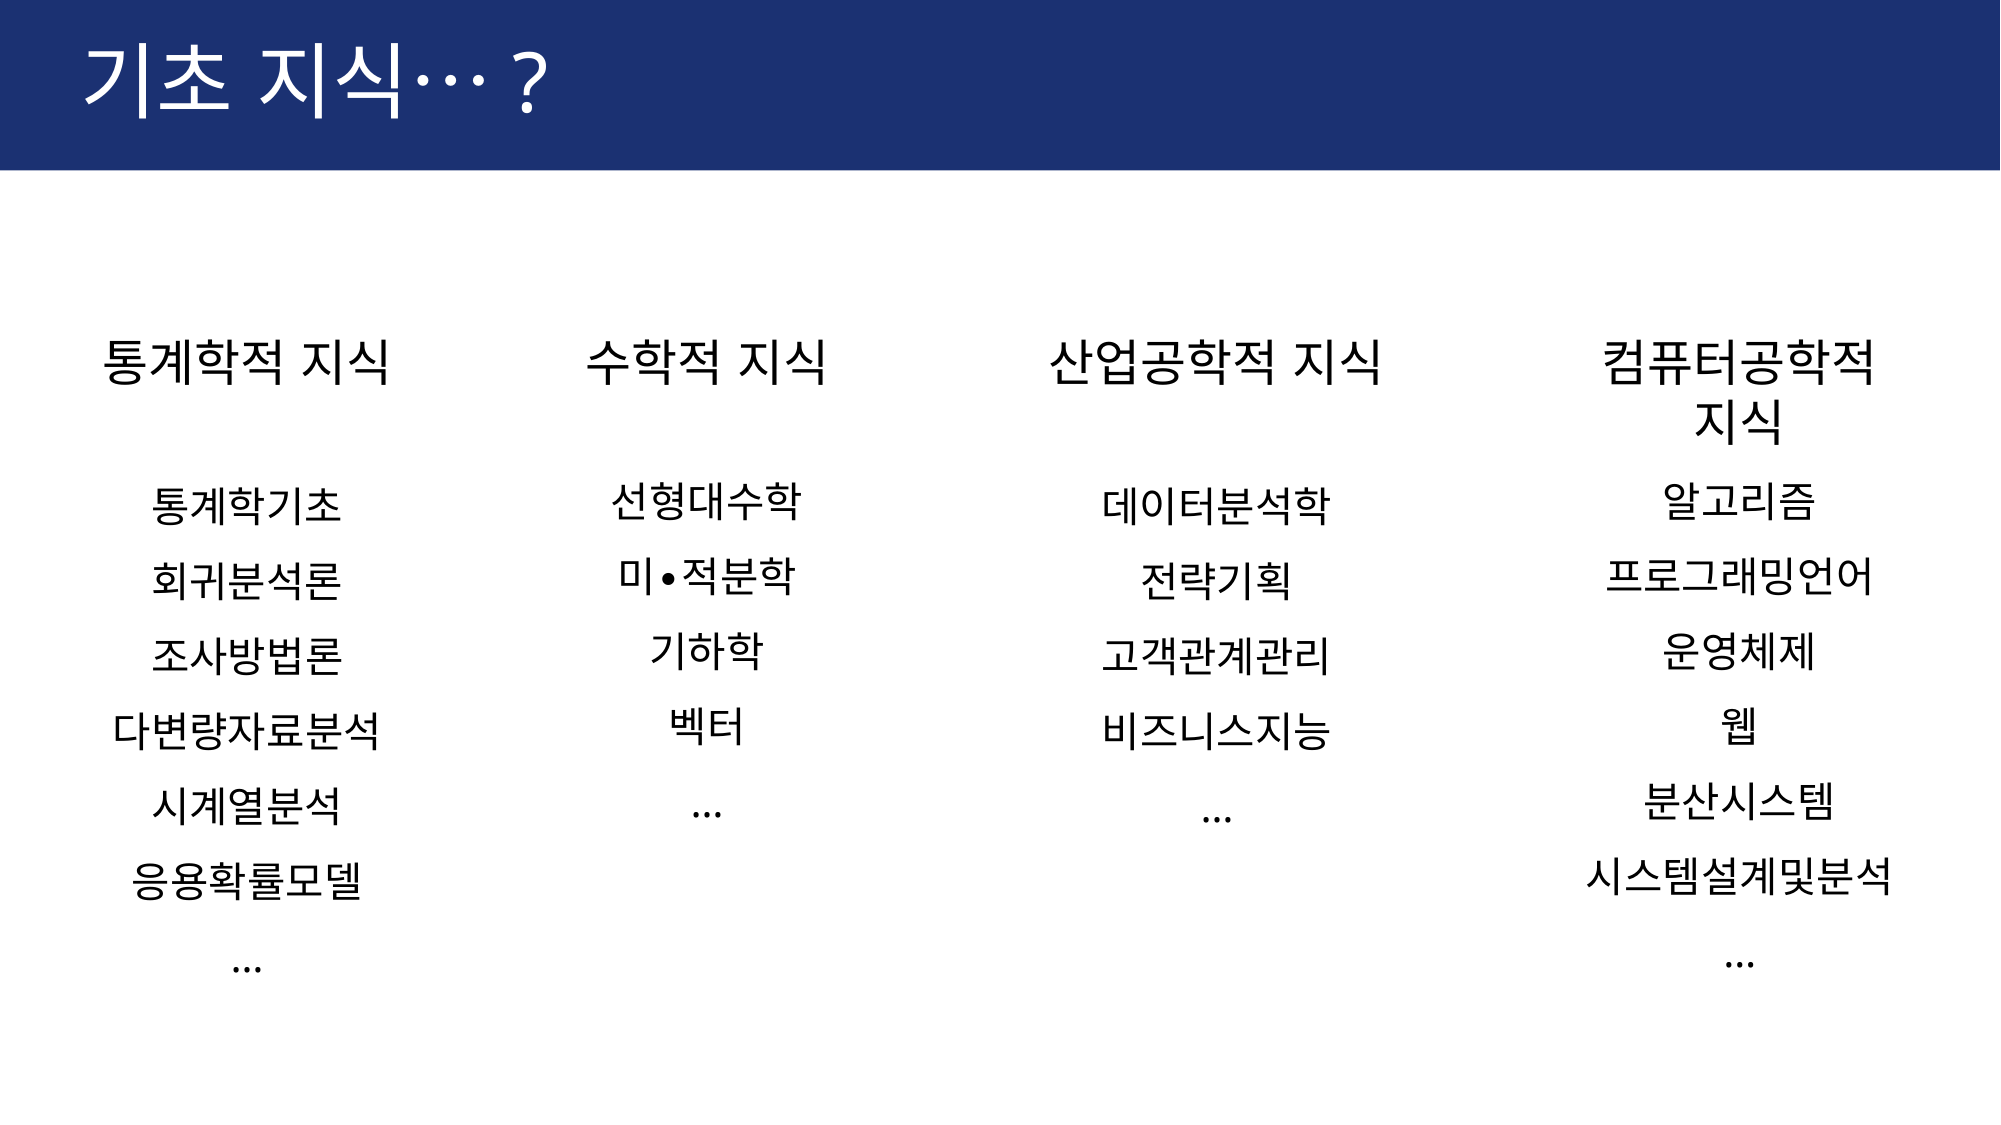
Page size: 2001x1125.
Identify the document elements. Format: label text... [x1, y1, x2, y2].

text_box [57, 324, 1943, 988]
title 기초 지식…? [65, 7, 1935, 163]
